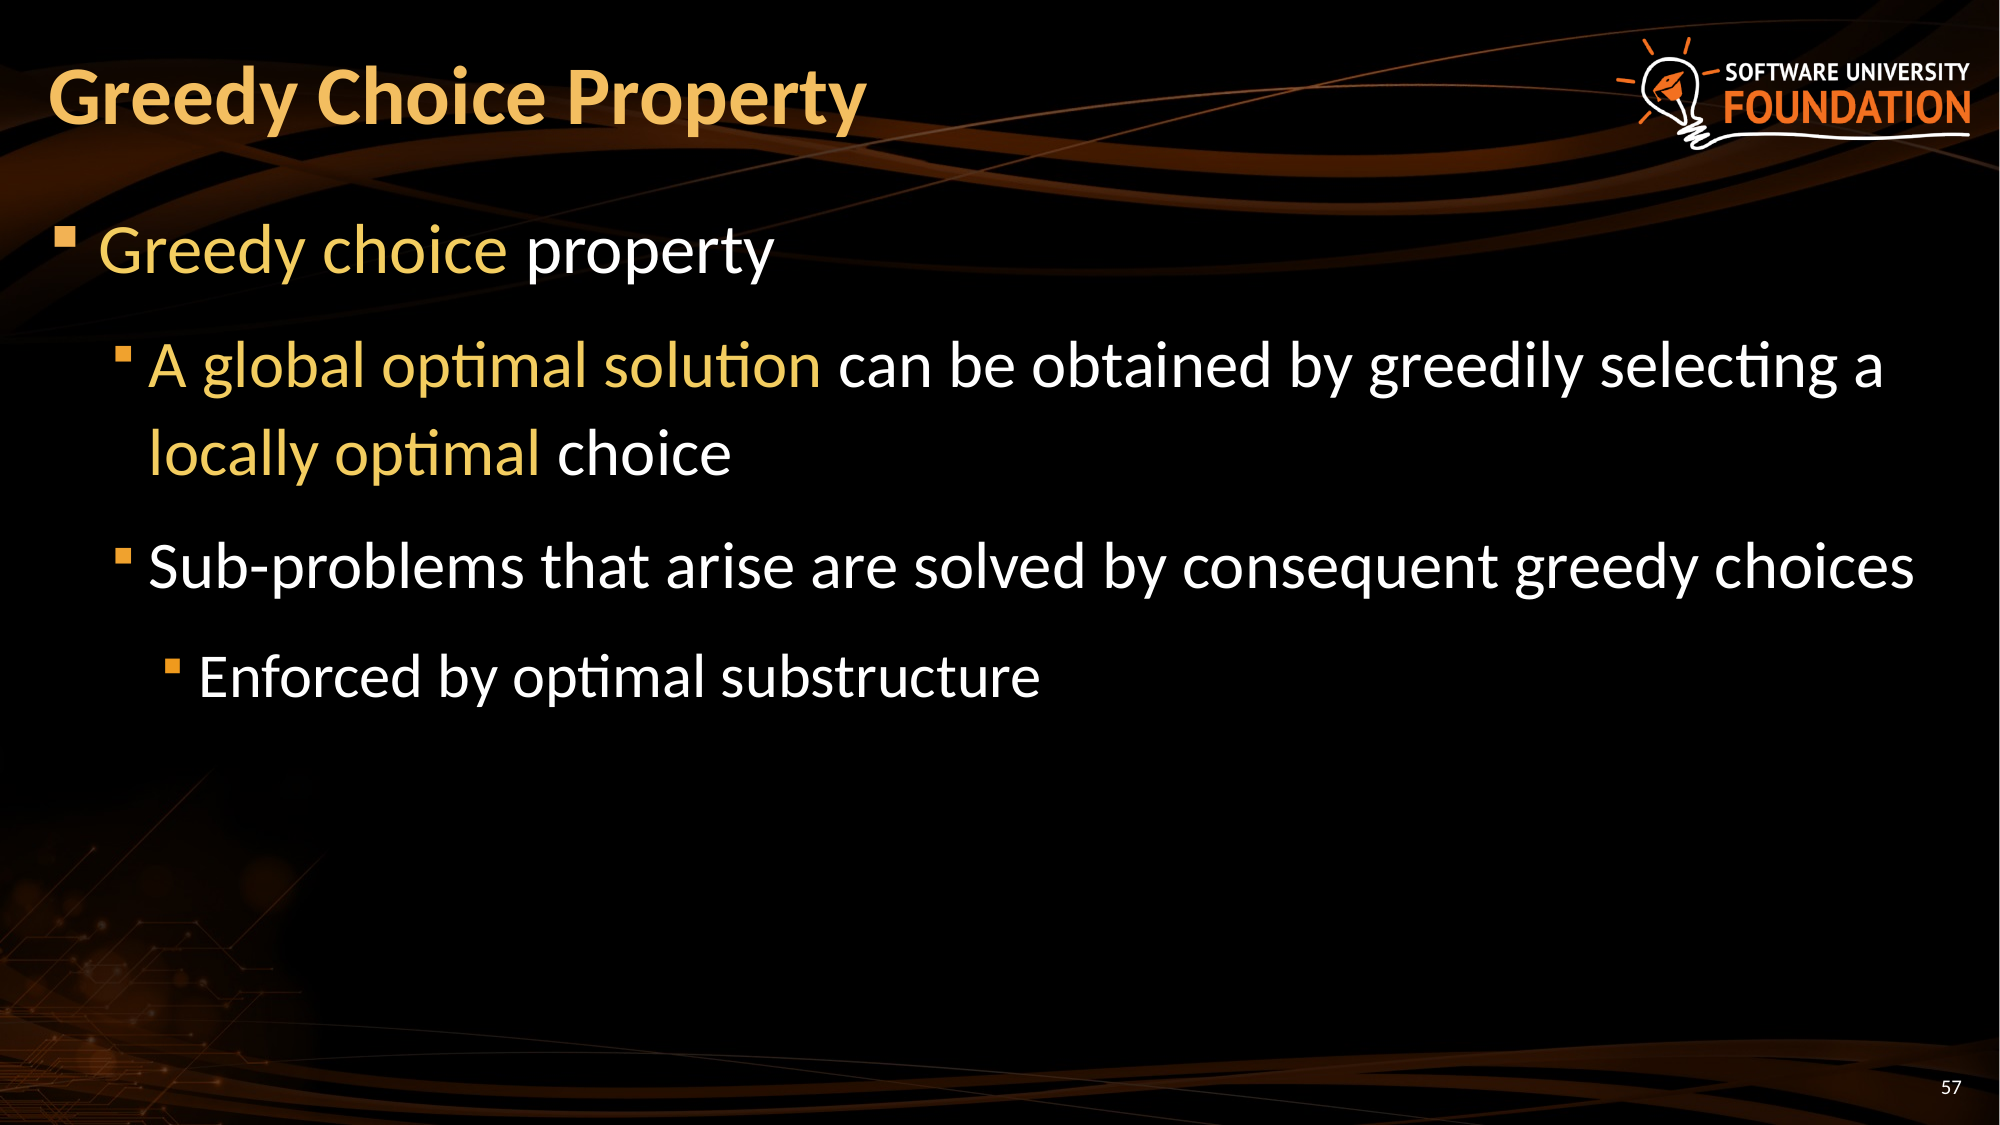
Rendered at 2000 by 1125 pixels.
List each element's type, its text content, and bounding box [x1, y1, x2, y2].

list Greedy choice property A global optimal solution can be obtained by greedily selecting a locally optimal choice Sub-problems that arise are solved by consequent greedy choices Enforced by optimal substructure [31, 188, 1968, 1103]
title Greedy Choice Property [30, 6, 1602, 189]
slide_number 57 [1897, 1070, 1968, 1103]
picture [0, 0, 2000, 1125]
